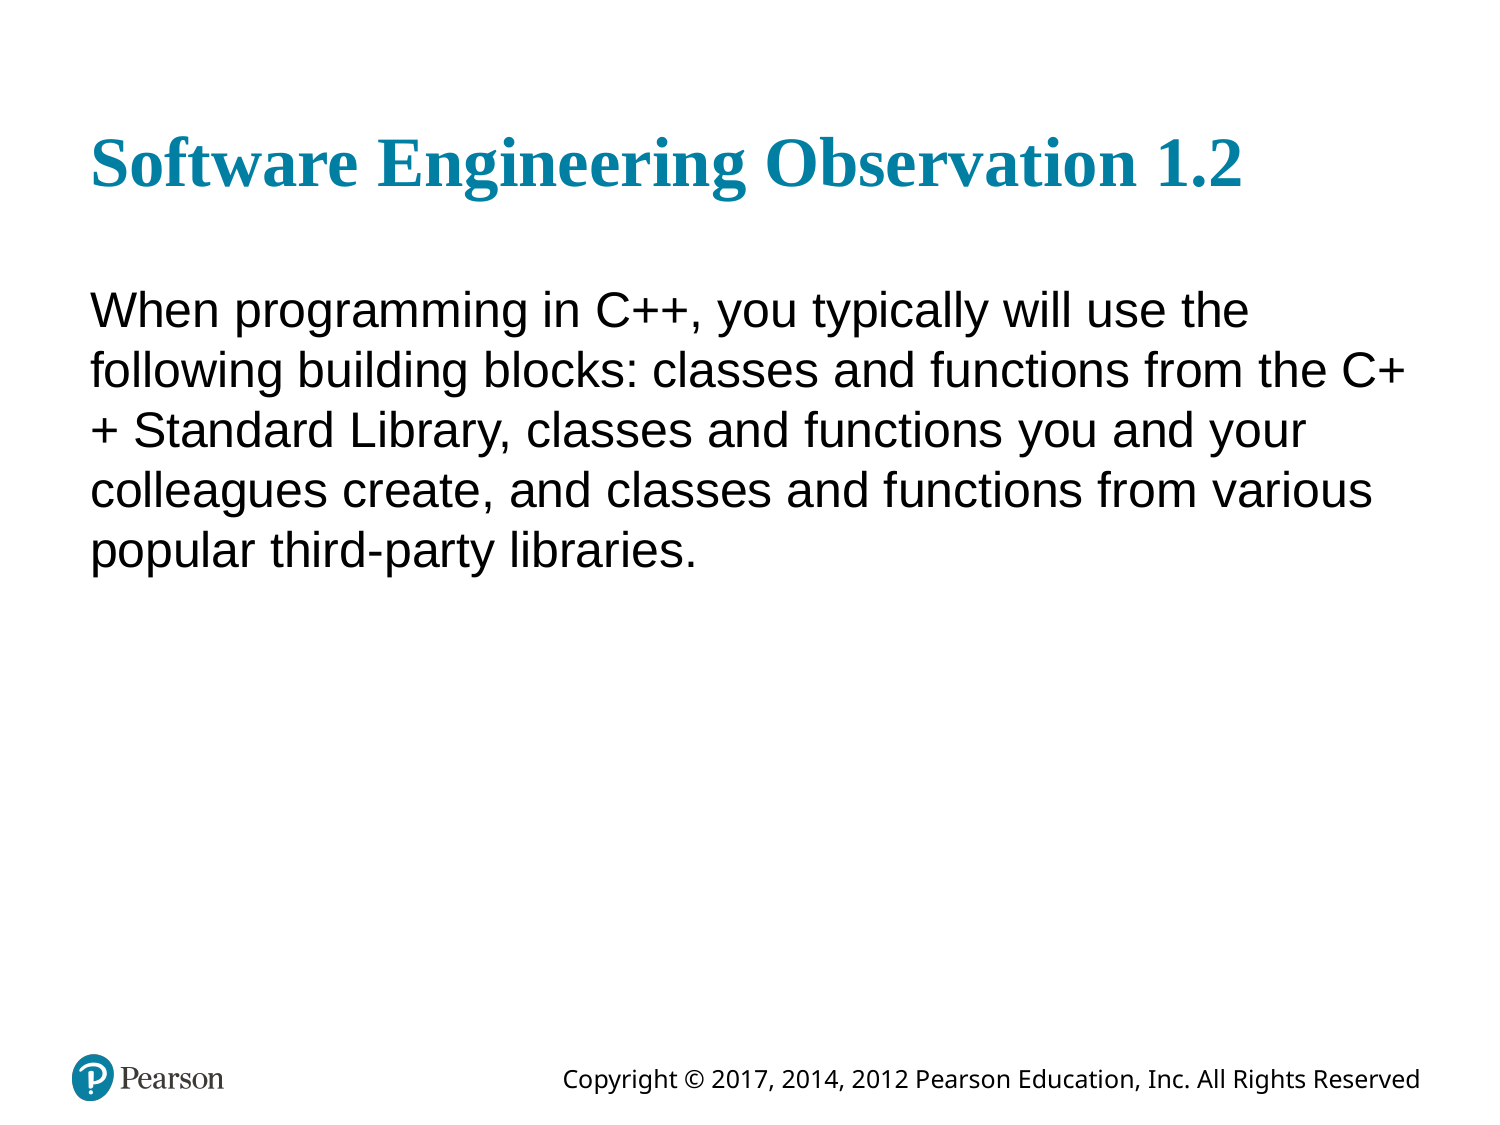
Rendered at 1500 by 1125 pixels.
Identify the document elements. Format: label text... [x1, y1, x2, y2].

picture [98, 1054, 224, 1101]
list When programming in C++, you typically will use the following building blocks: classes and functions from the C++ Standard Library, classes and functions you and your colleagues create, and classes and functions from various popular third-party libraries. [75, 262, 1425, 1005]
title Software Engineering Observation 1.2 [75, 35, 1425, 216]
picture [72, 1054, 88, 1070]
picture [72, 1087, 83, 1101]
picture [80, 1063, 106, 1088]
